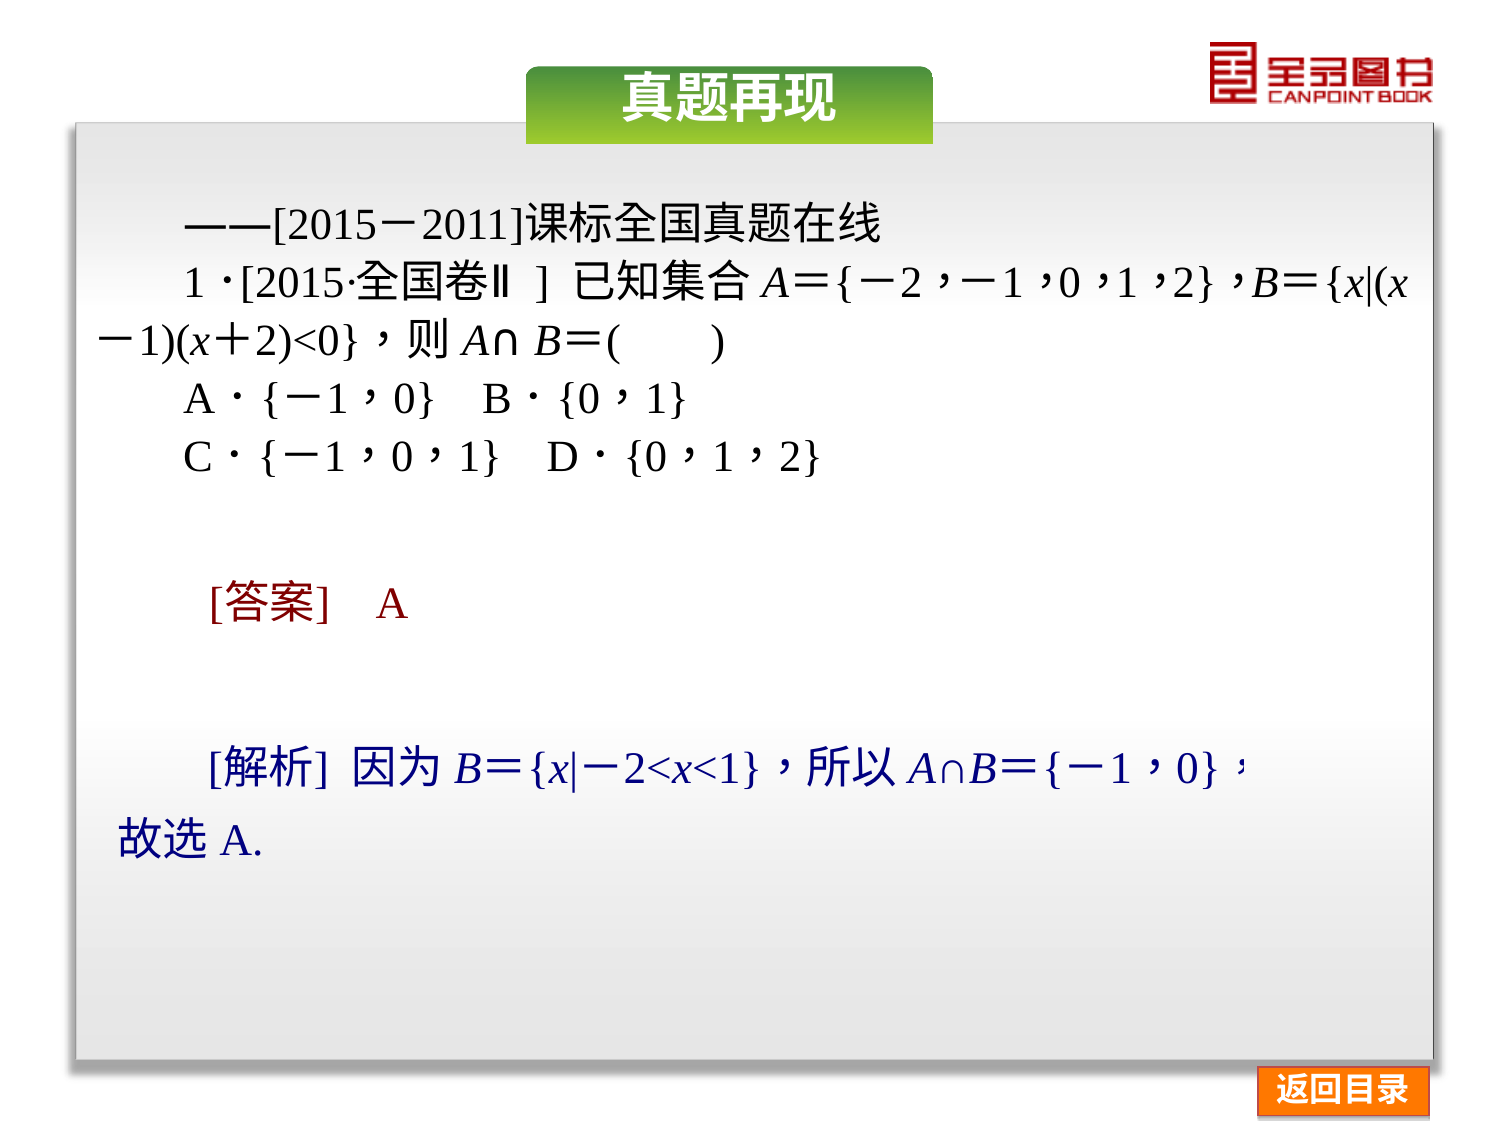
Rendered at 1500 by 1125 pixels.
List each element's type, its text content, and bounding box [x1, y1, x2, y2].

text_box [93, 194, 1408, 1125]
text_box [117, 572, 1243, 716]
picture [1210, 42, 1433, 104]
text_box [0, 113, 1500, 1125]
text_box 真题再现 [525, 66, 934, 111]
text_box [116, 737, 1244, 1059]
